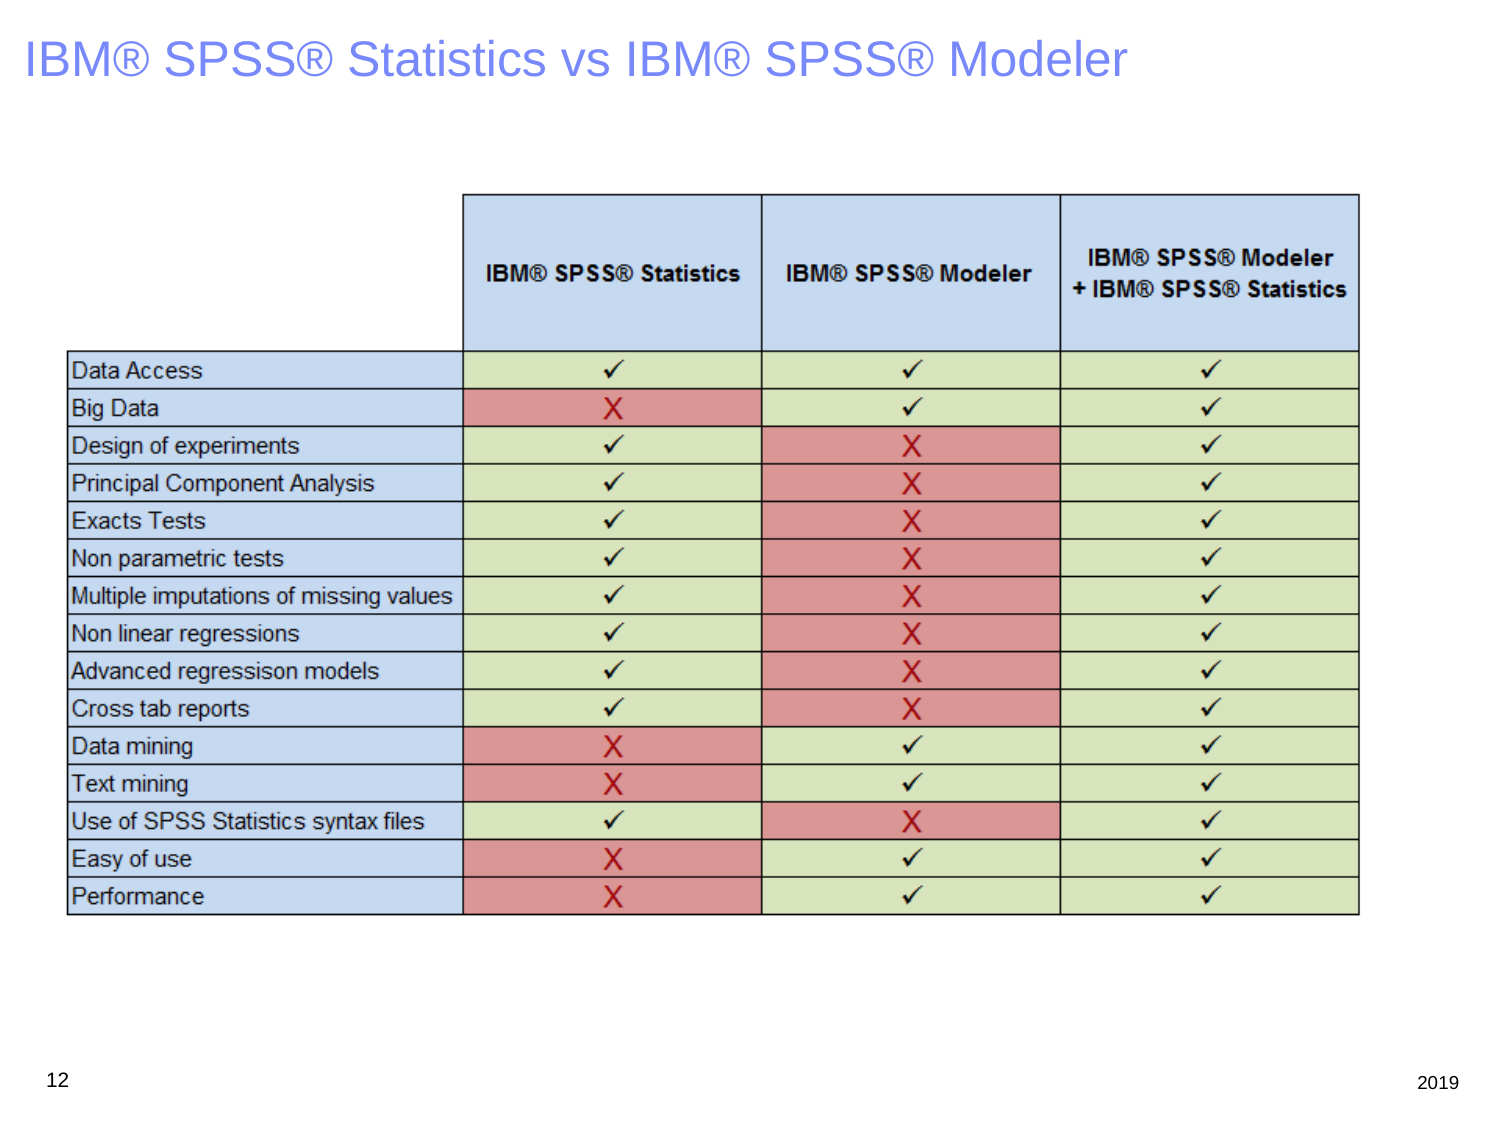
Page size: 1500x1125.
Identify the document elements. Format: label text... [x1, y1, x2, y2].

title IBM® SPSS® Statistics vs IBM® SPSS® Modeler [23, 19, 1449, 140]
picture [52, 141, 1371, 950]
